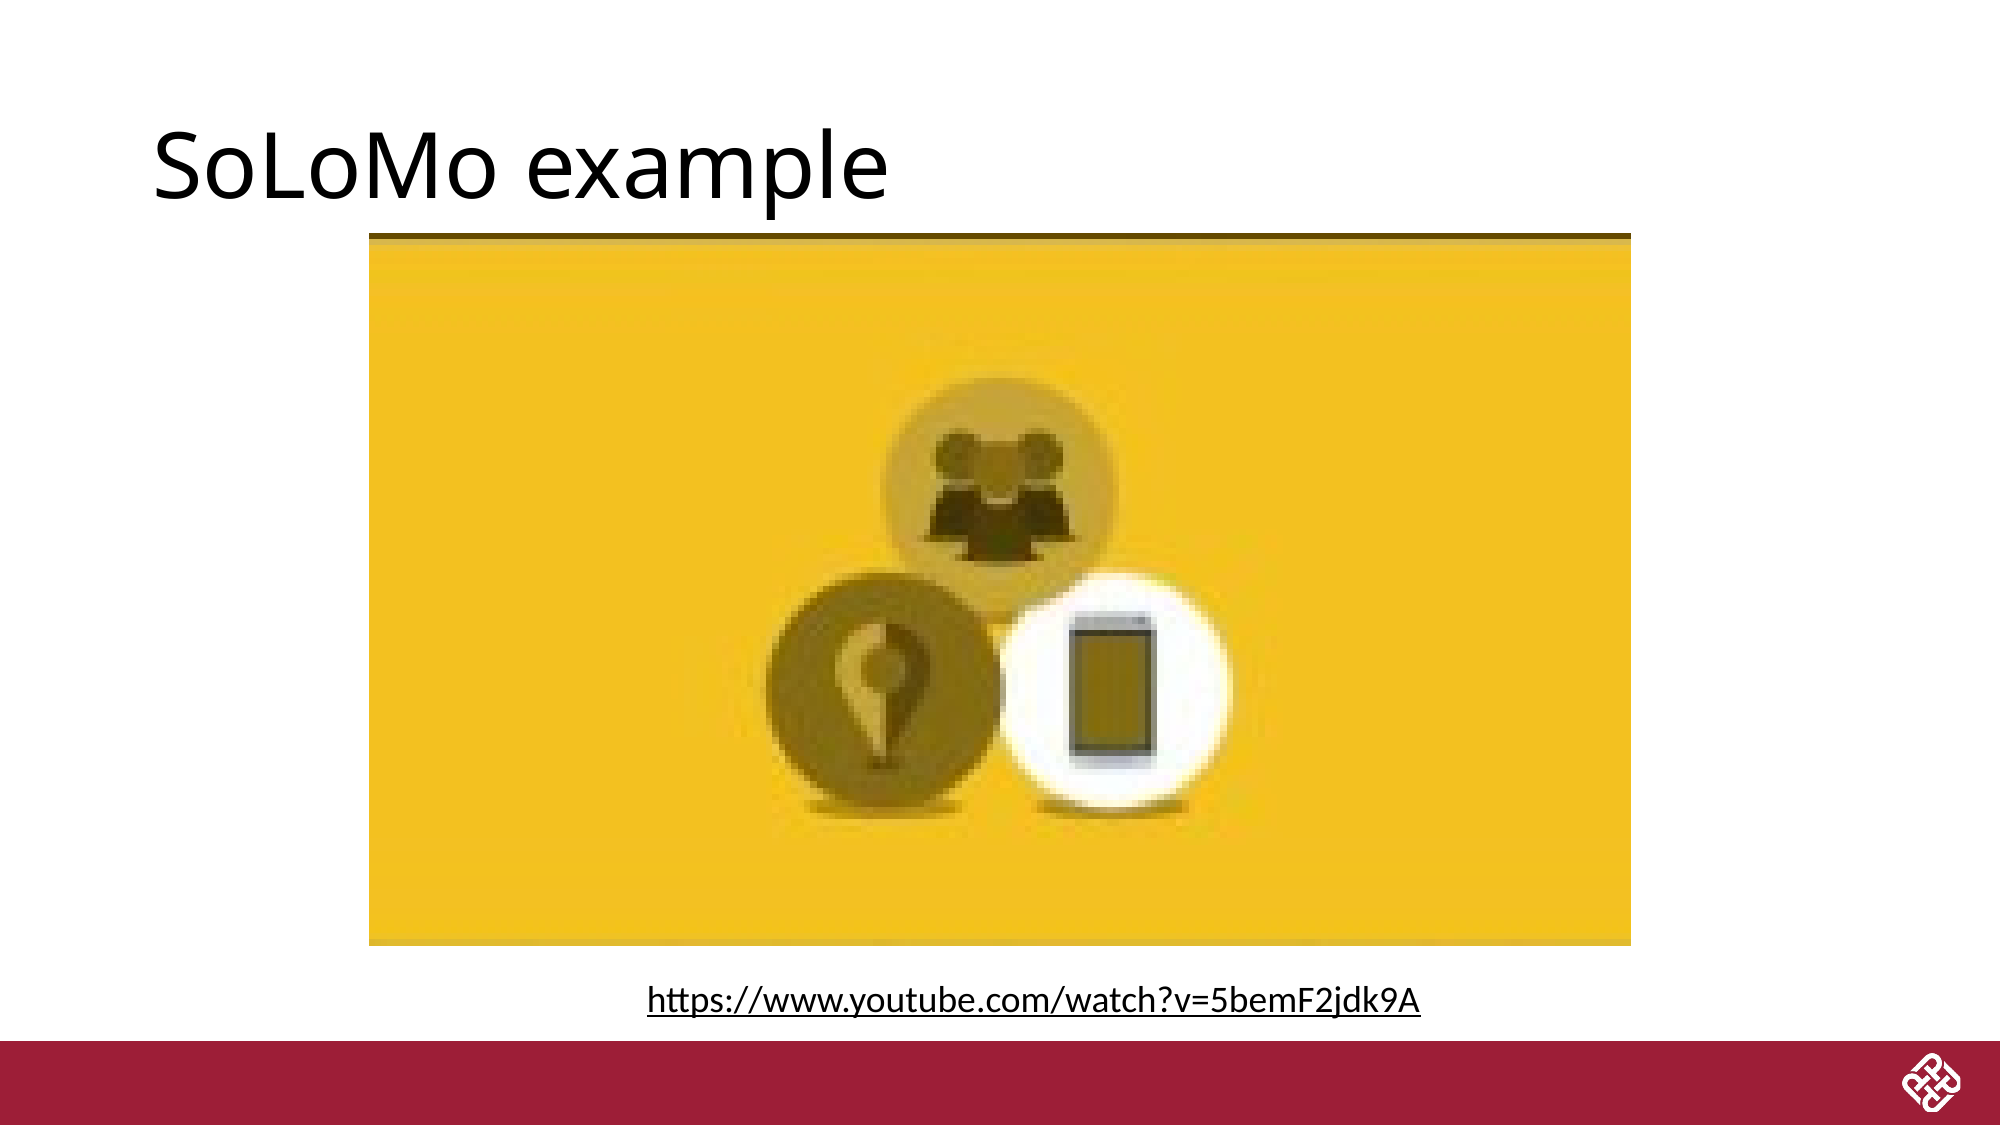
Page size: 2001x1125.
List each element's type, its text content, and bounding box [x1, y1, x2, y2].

title SoLoMo example [137, 59, 1863, 278]
picture [0, 1041, 2000, 1125]
text_box https://www.youtube.com/watch?v=5bemF2jdk9A [632, 967, 1445, 1027]
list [368, 232, 1632, 947]
